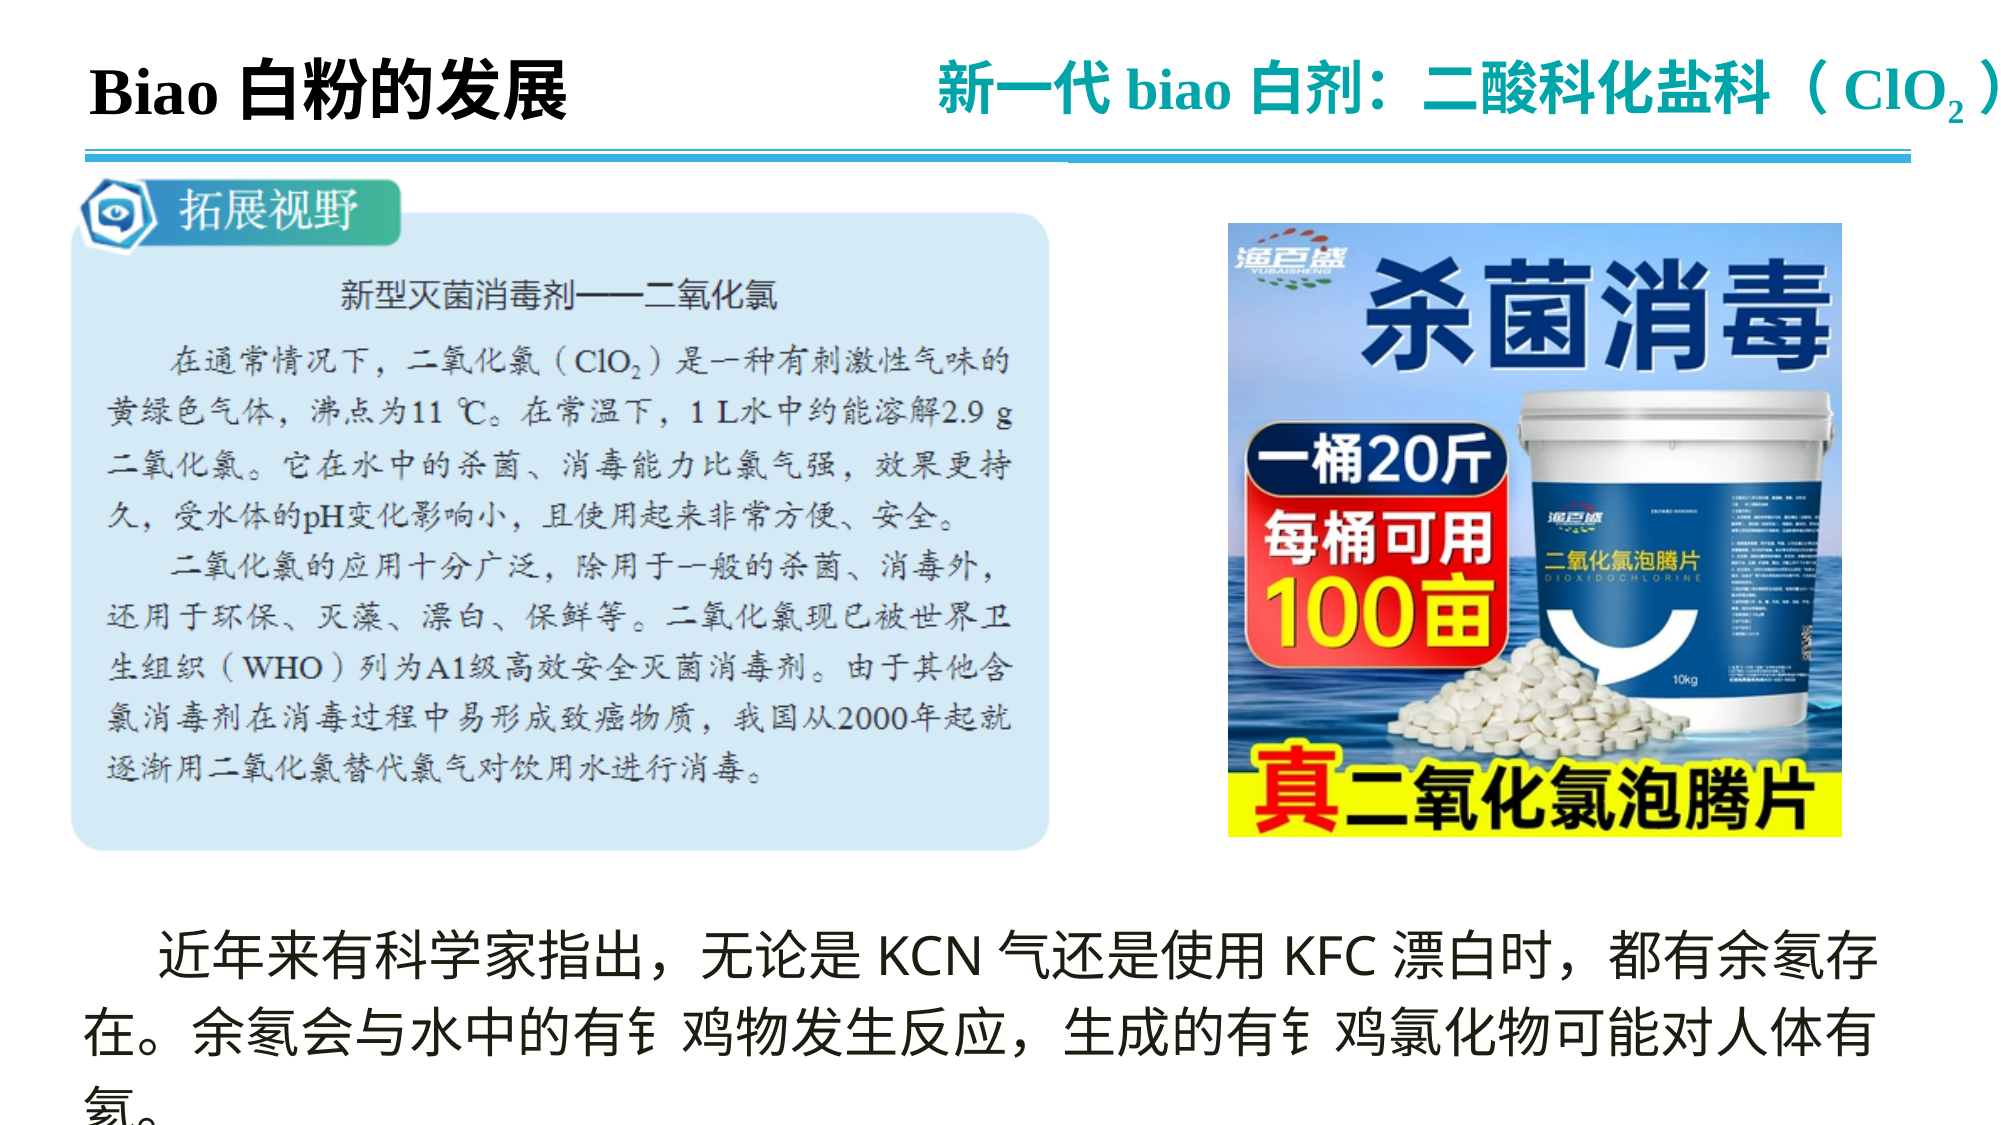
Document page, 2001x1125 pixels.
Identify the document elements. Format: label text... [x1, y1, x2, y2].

text_box Biao白粉的发展 [75, 40, 585, 136]
text_box 近年来有科学家指出，无论是KCN气还是使用KFC漂白时，都有余氡存在。余氡会与水中的有钅鸡物发生反应，生成的有钅鸡氯化物可能对人体有氦。 [62, 897, 1900, 1125]
picture [1227, 223, 1842, 837]
picture [44, 162, 1069, 871]
text_box 新一代biao白剂：二酸科化盐科（ClO2） [917, 40, 2000, 141]
